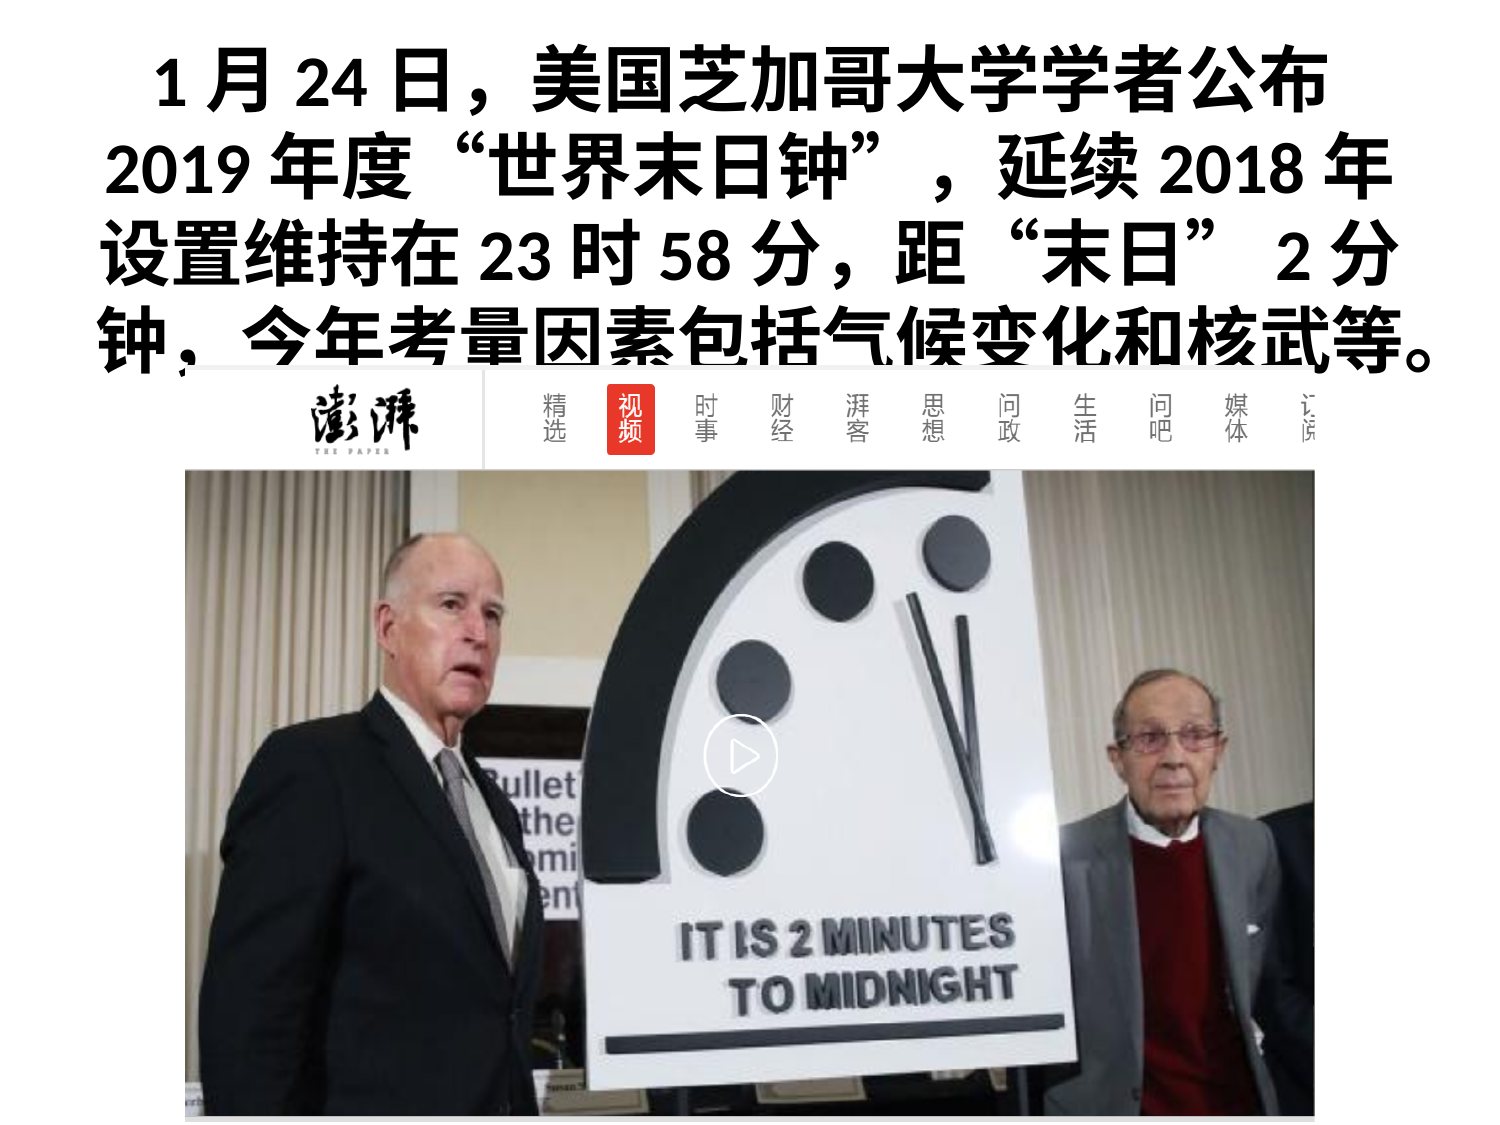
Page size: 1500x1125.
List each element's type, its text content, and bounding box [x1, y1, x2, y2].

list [184, 365, 1315, 1123]
title 1月24日，美国芝加哥大学学者公布2019年度“世界末日钟”，延续2018年设置维持在23时58分，距“末日”2分钟，今年考量因素包括气候变化和核武等。 [75, 13, 1425, 403]
